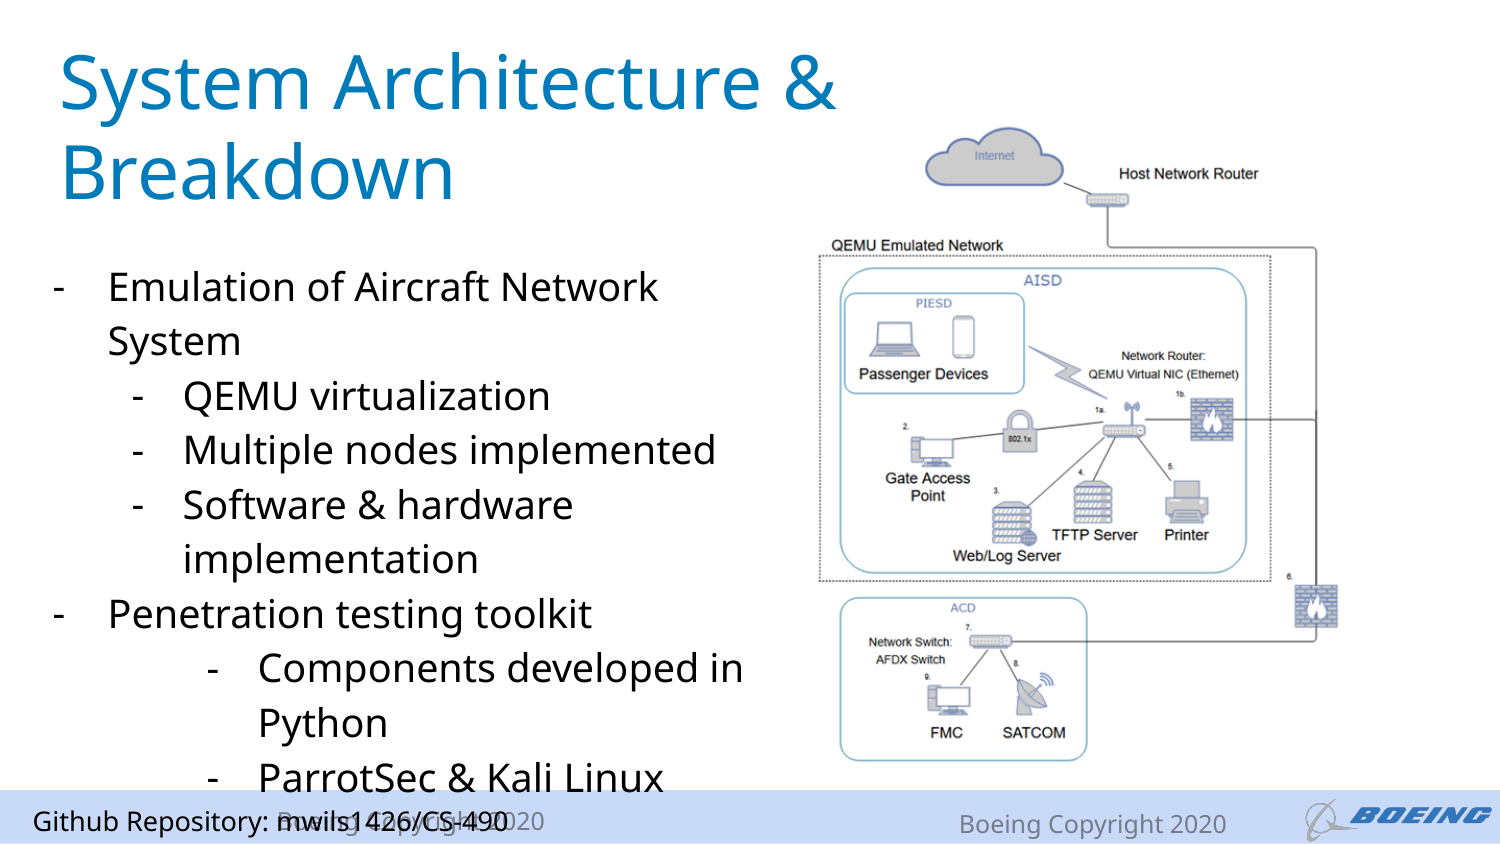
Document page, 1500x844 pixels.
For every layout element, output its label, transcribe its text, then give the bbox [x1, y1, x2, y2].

title System Architecture & Breakdown [44, 19, 895, 114]
picture [1303, 796, 1494, 844]
picture [801, 113, 1358, 778]
list Emulation of Aircraft Network System QEMU virtualization Multiple nodes implemented Software & hardware implementation Penetration testing toolkit Components developed in Python ParrotSec & Kali Linux Github Repository: mwils1426/CS-490 [17, 239, 814, 800]
